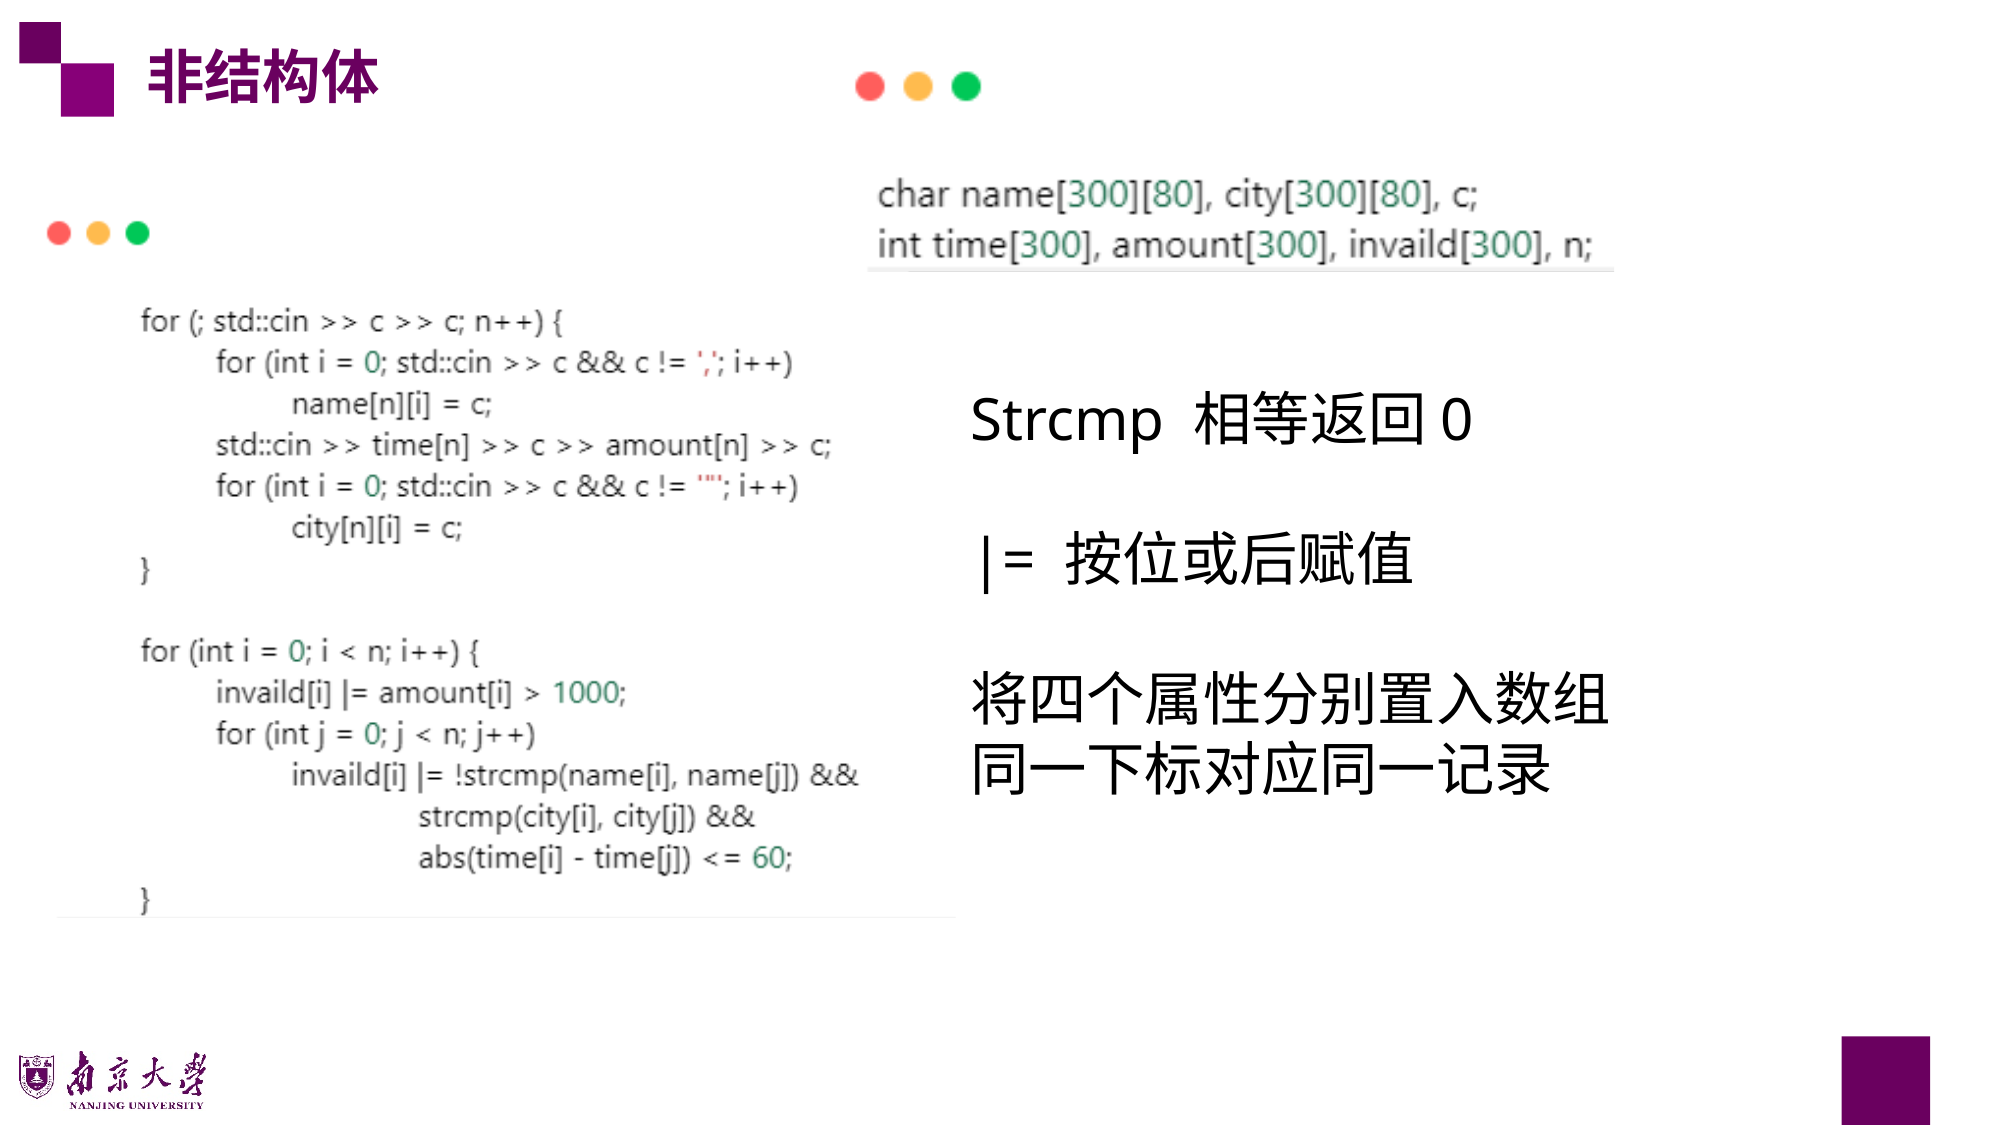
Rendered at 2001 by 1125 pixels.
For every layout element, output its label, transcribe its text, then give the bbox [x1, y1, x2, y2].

text_box Strcmp 相等返回0 |= 按位或后赋值 将四个属性分别置入数组 同一下标对应同一记录 [956, 375, 1667, 810]
picture [19, 1051, 206, 1111]
text_box 非结构体 [131, 33, 1899, 119]
picture [31, 54, 1615, 918]
